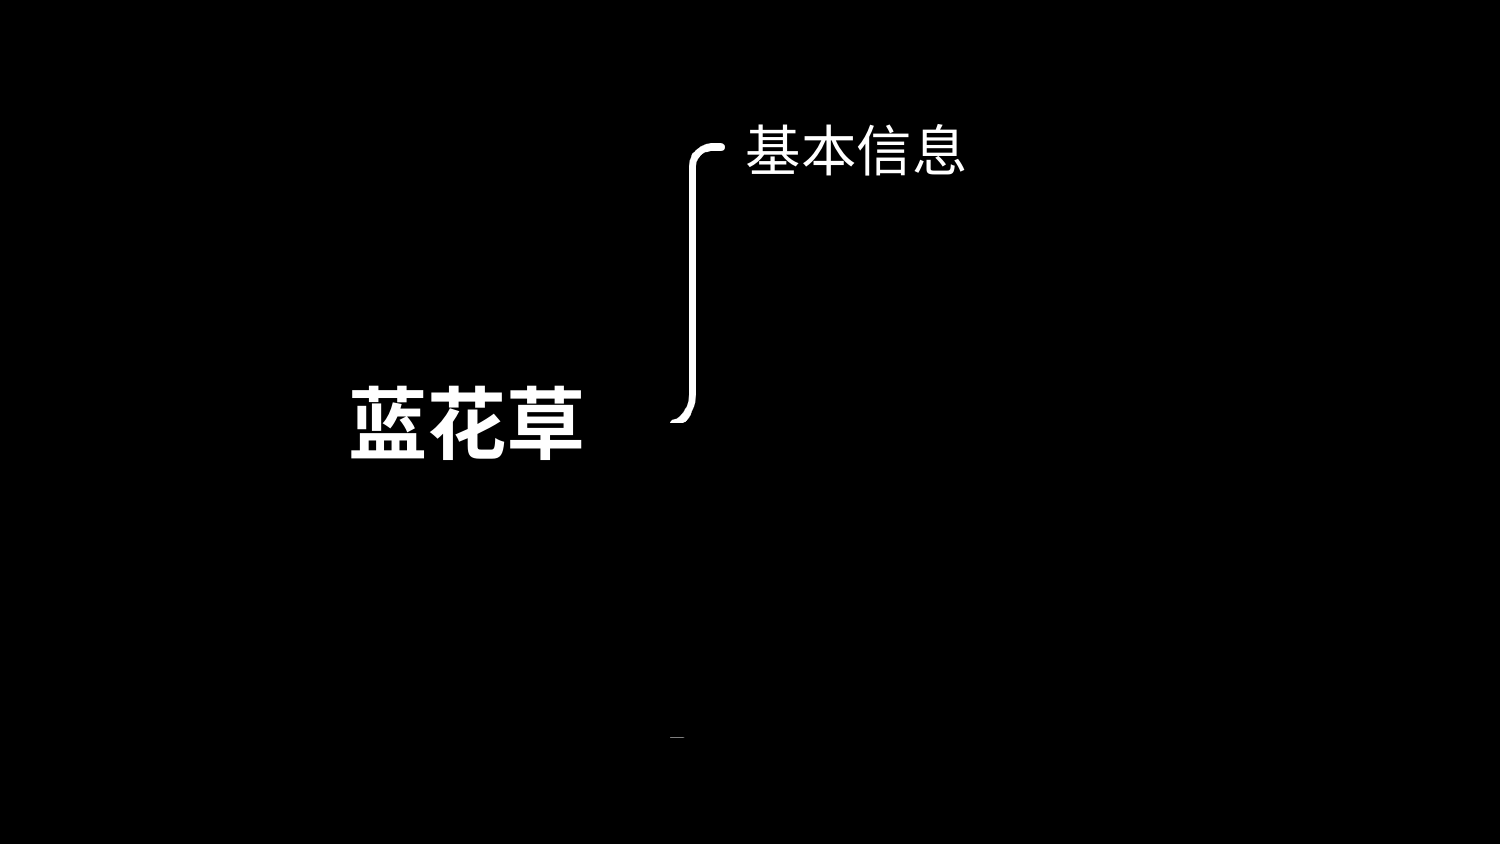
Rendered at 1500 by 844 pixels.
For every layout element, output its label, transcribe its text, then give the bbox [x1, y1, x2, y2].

text_box 蓝花草 [339, 367, 595, 477]
picture [656, 105, 746, 738]
text_box 基本信息 [746, 105, 986, 190]
